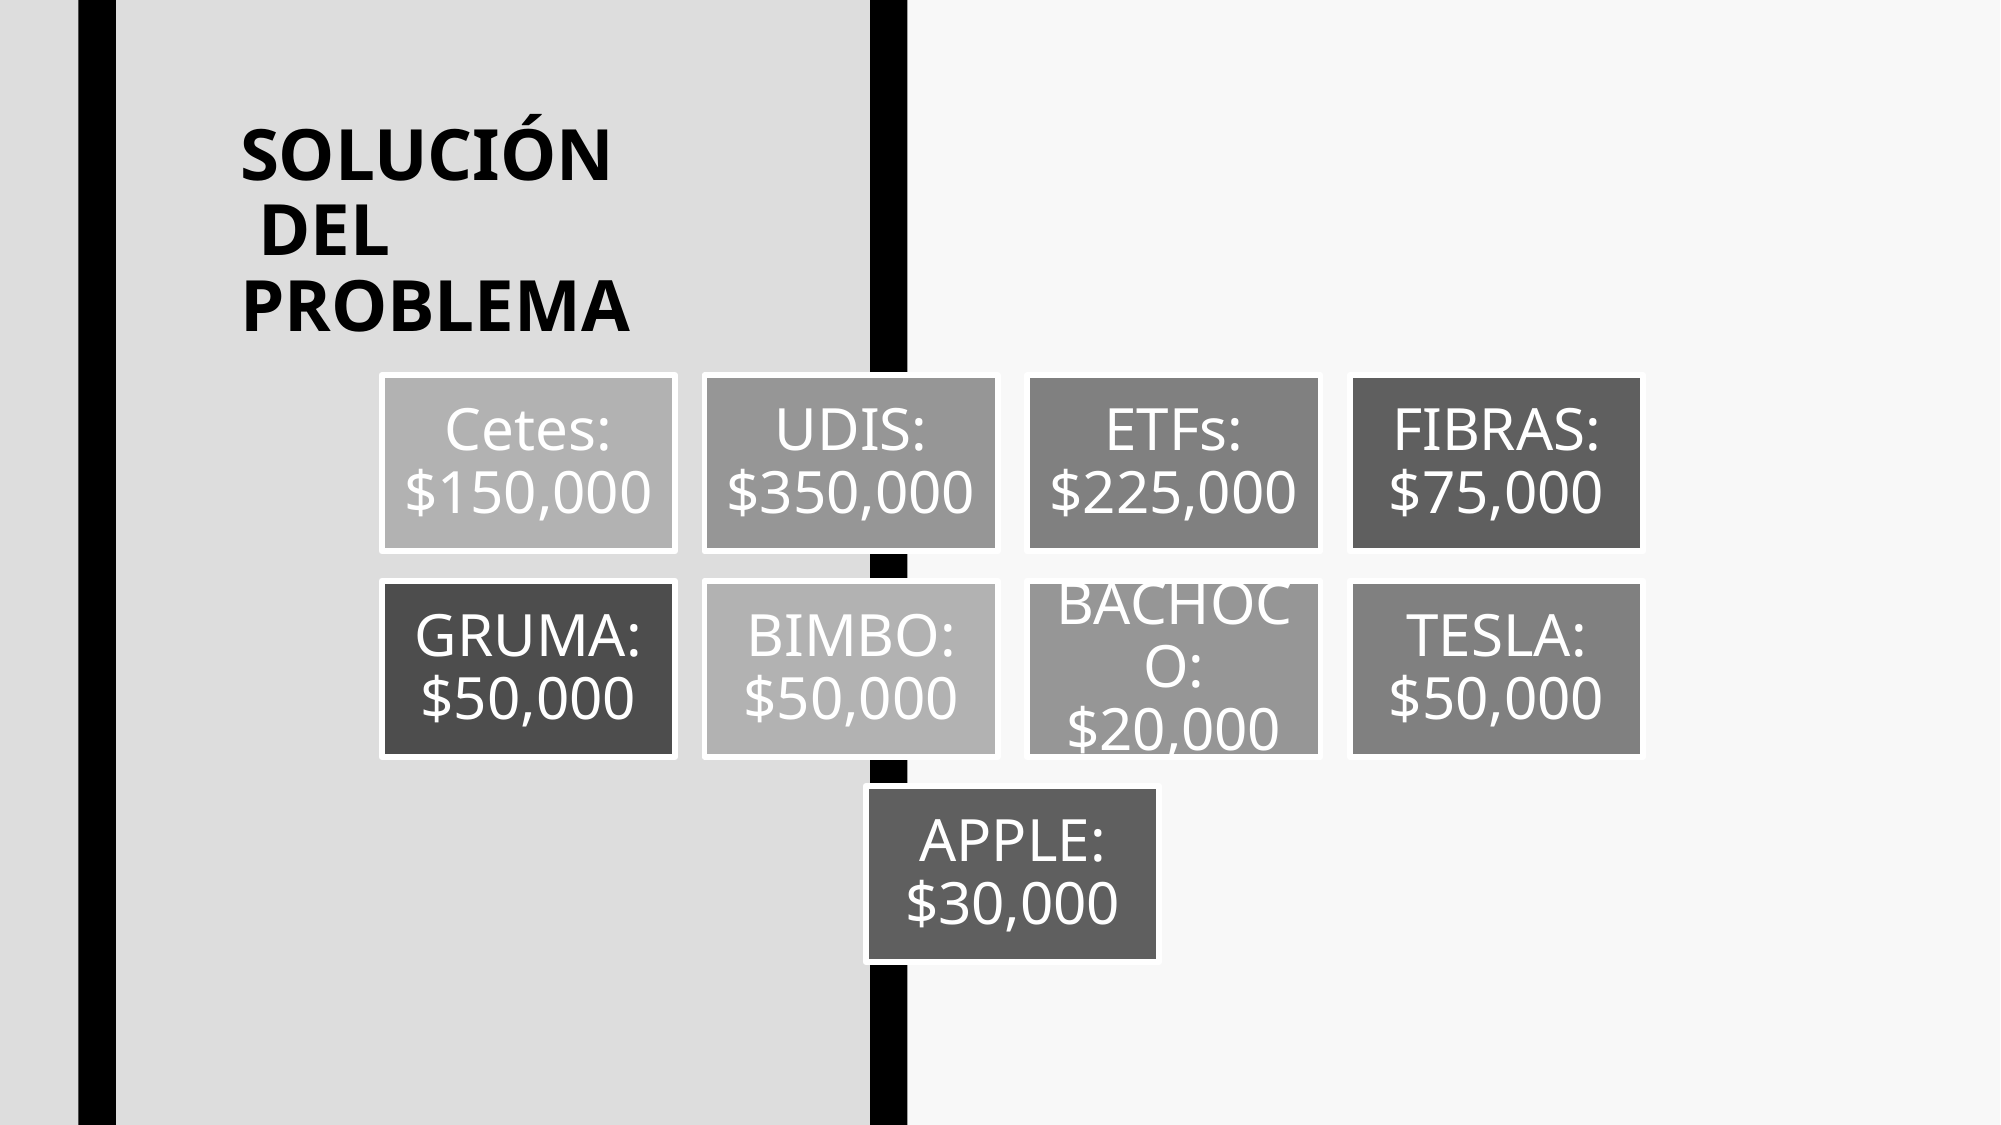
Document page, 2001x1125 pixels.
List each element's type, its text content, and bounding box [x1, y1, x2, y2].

text_box [76, 0, 119, 1125]
title SOLUCIÓN DEL PROBLEMA [225, 112, 1800, 357]
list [224, 374, 1800, 963]
